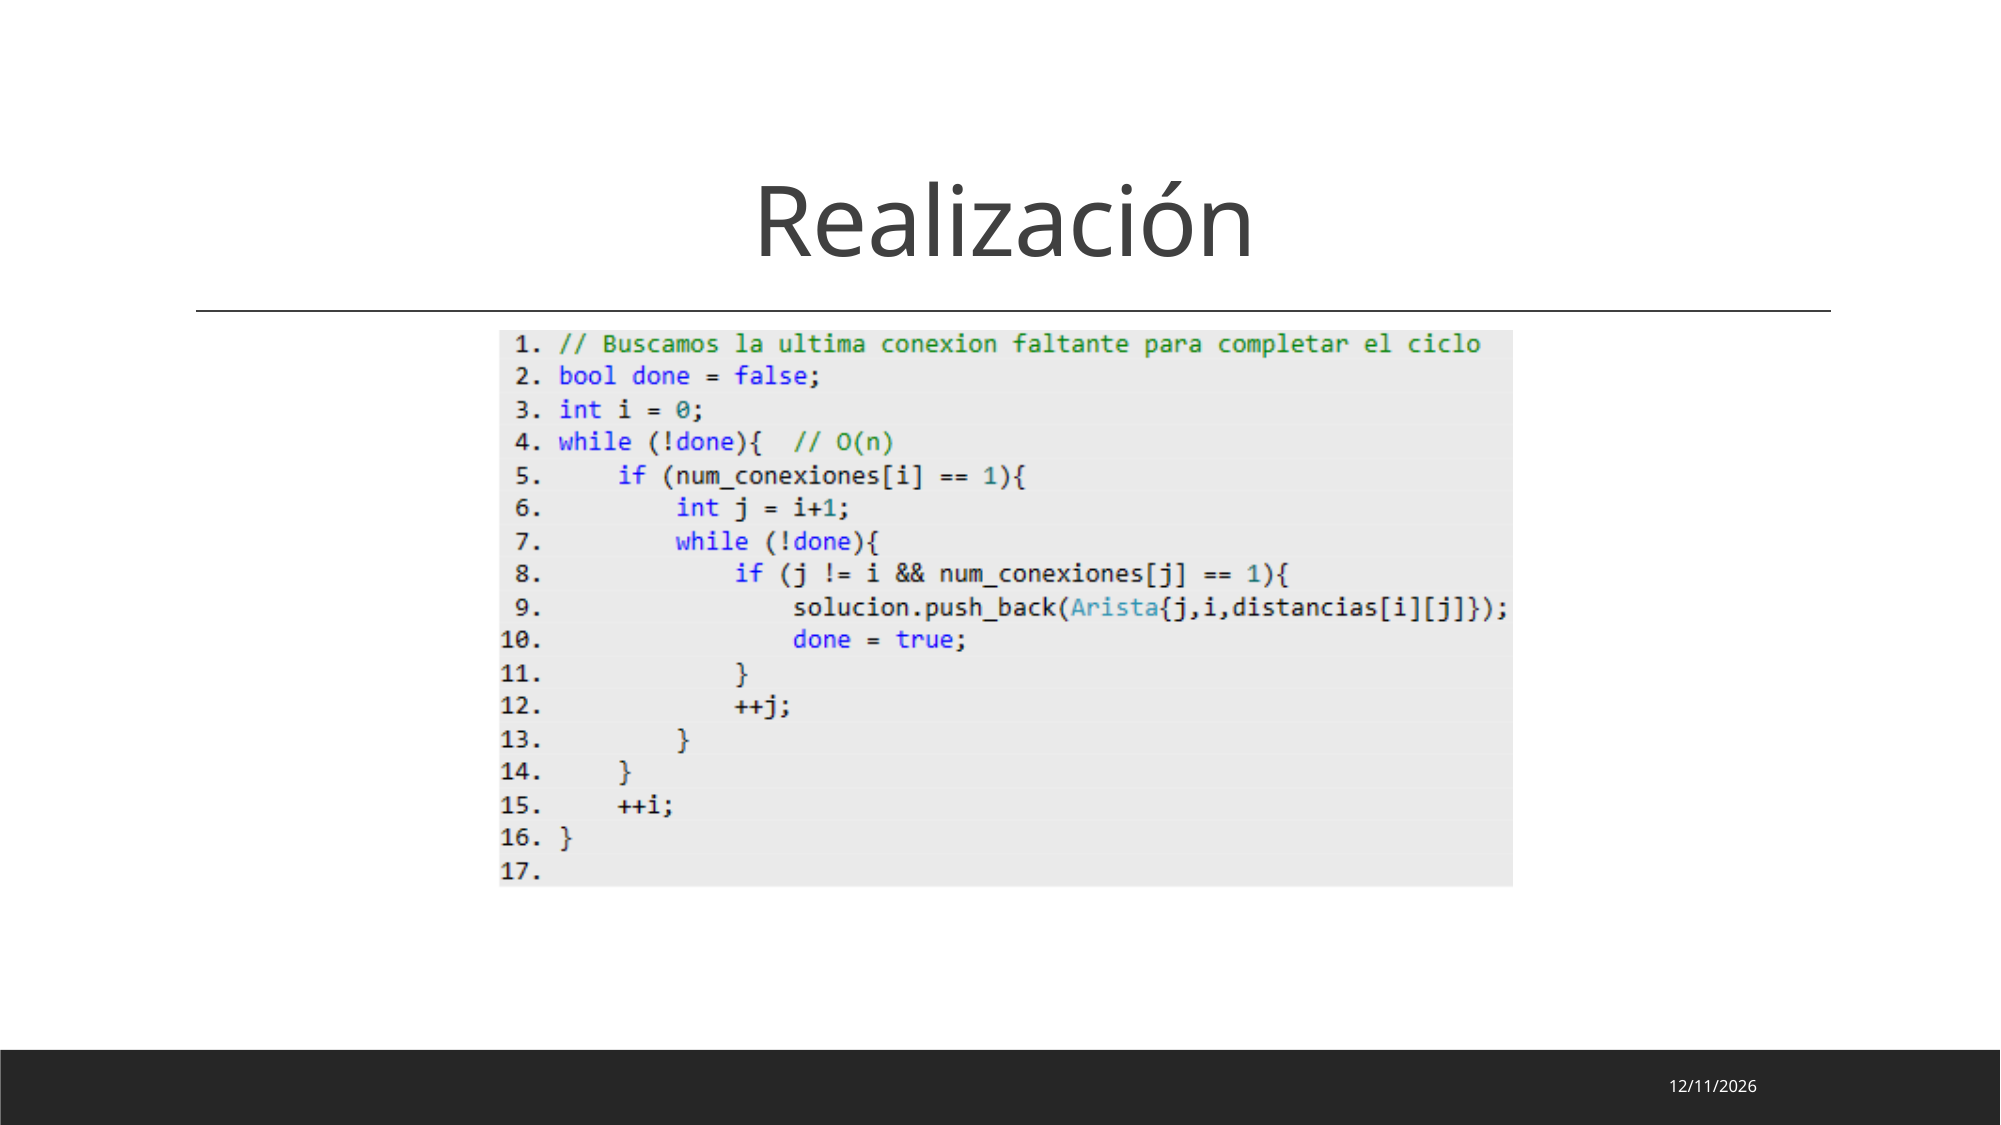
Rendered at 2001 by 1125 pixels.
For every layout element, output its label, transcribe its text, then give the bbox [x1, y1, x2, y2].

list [496, 329, 1514, 891]
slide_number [1348, 1057, 1773, 1118]
title Realización [180, 47, 1830, 285]
